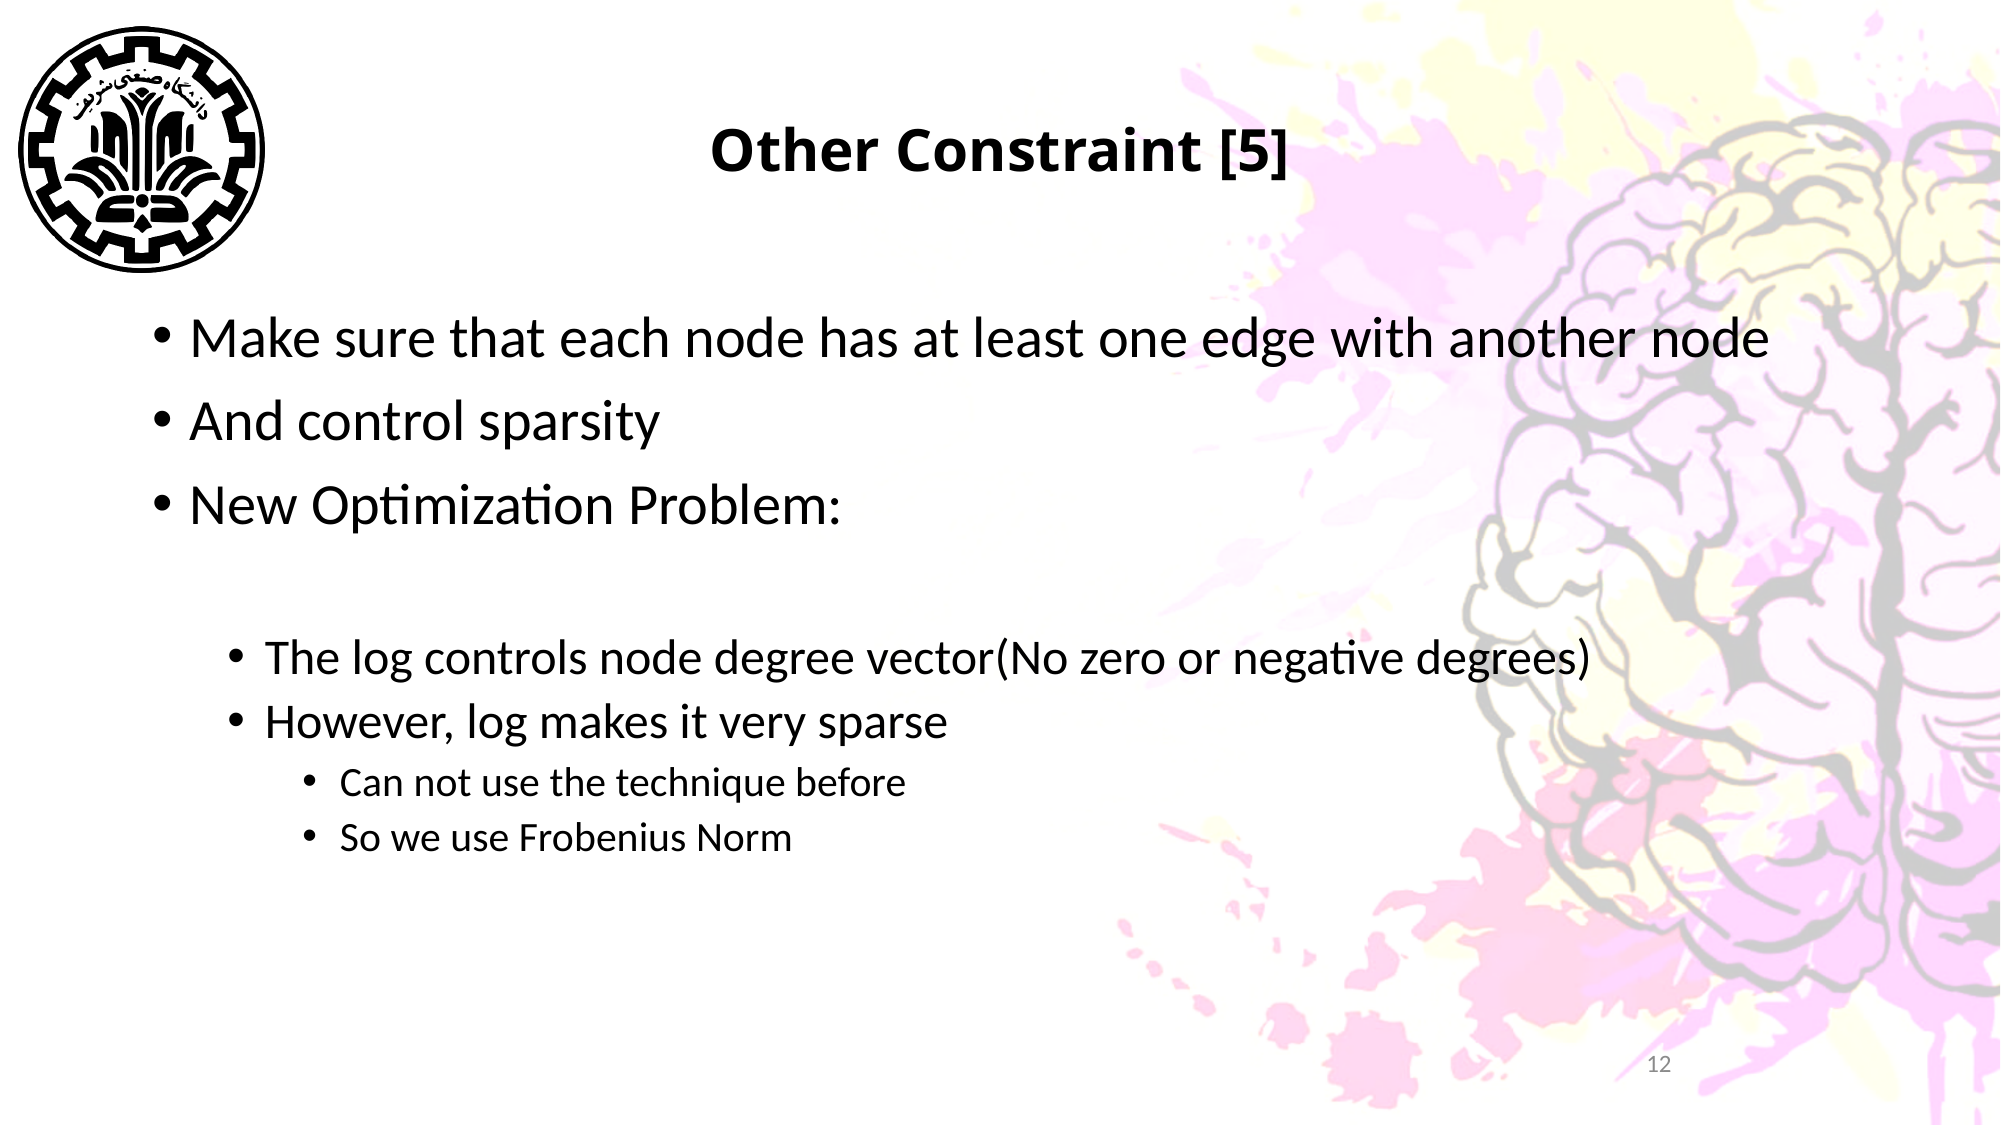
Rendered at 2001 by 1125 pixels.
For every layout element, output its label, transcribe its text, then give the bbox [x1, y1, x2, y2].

title Other Constraint [5] [265, 105, 1863, 200]
slide_number 12 [1236, 1032, 1687, 1093]
picture [0, 0, 2001, 1125]
